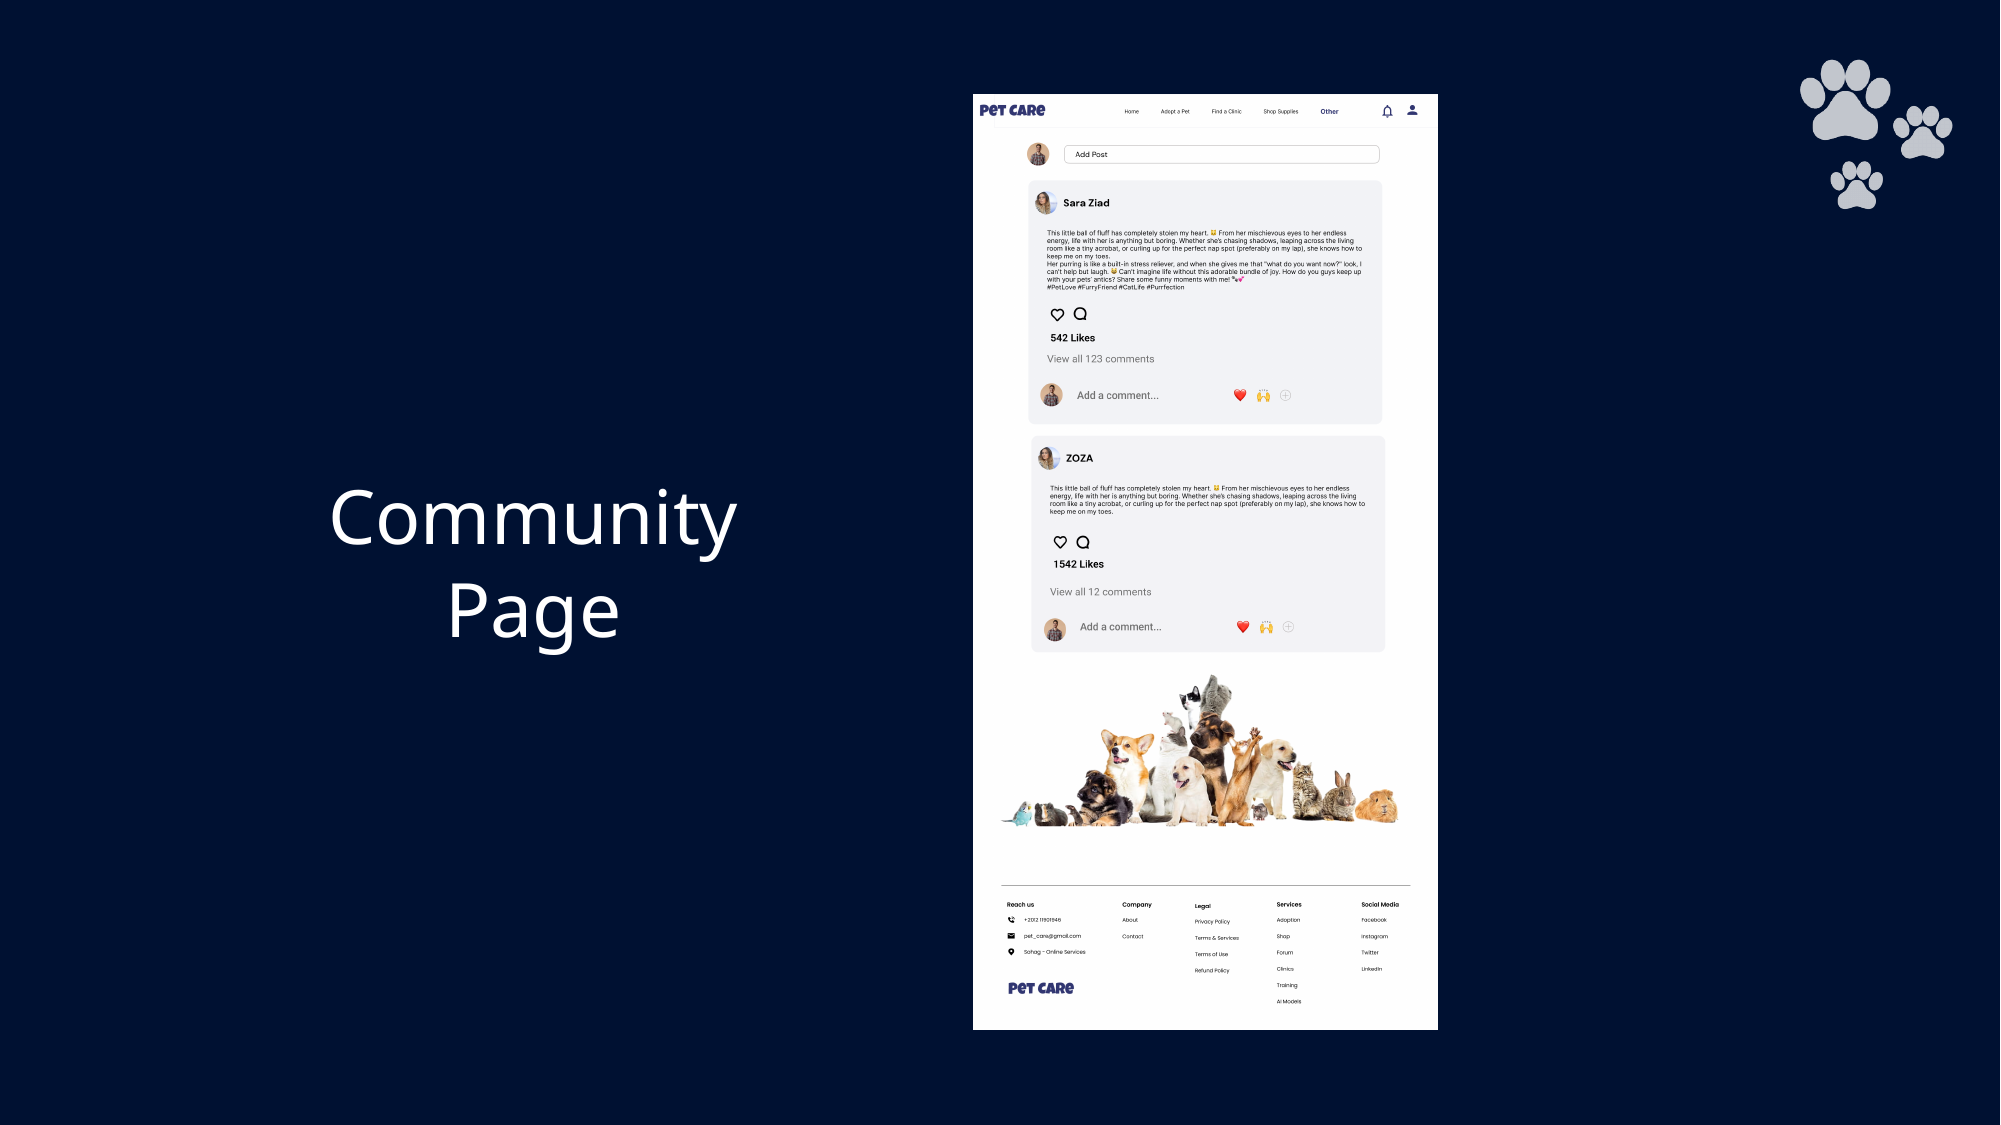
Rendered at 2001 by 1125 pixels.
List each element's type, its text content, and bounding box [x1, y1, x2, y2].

picture [1791, 45, 1958, 217]
text_box Community Page [311, 472, 755, 662]
picture [972, 94, 1439, 1031]
